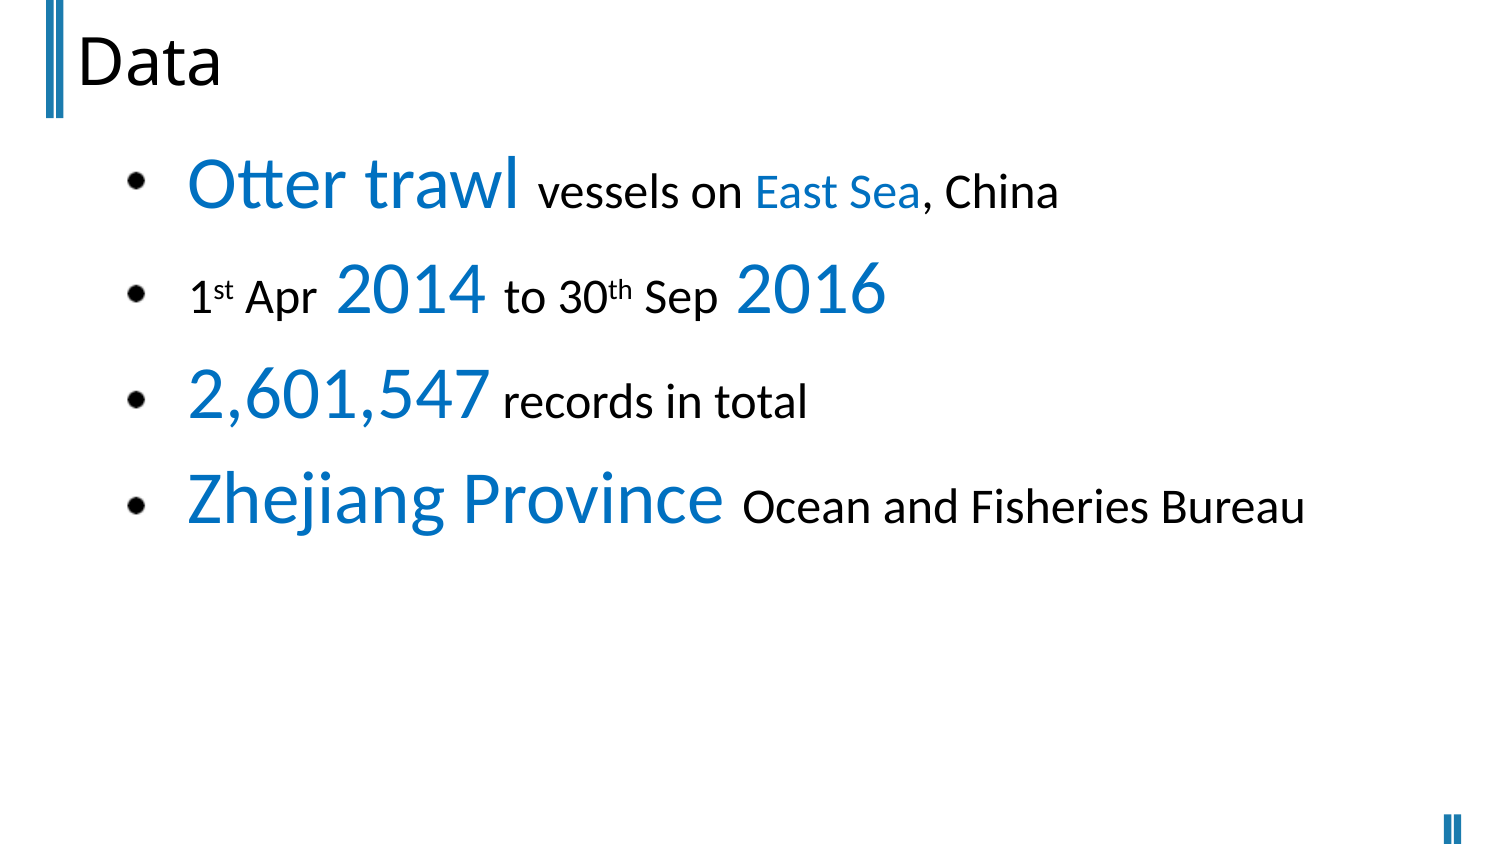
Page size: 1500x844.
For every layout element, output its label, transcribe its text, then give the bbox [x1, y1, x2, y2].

title Data [61, 3, 1412, 115]
picture [112, 149, 184, 215]
picture [112, 369, 184, 434]
picture [112, 263, 184, 328]
list Otter trawl vessels on East Sea, China 1st Apr 2014 to 30th Sep 2016 2,601,547 records in total Zhejiang Province Ocean and Fisheries Bureau [155, 126, 1500, 765]
picture [112, 475, 184, 541]
